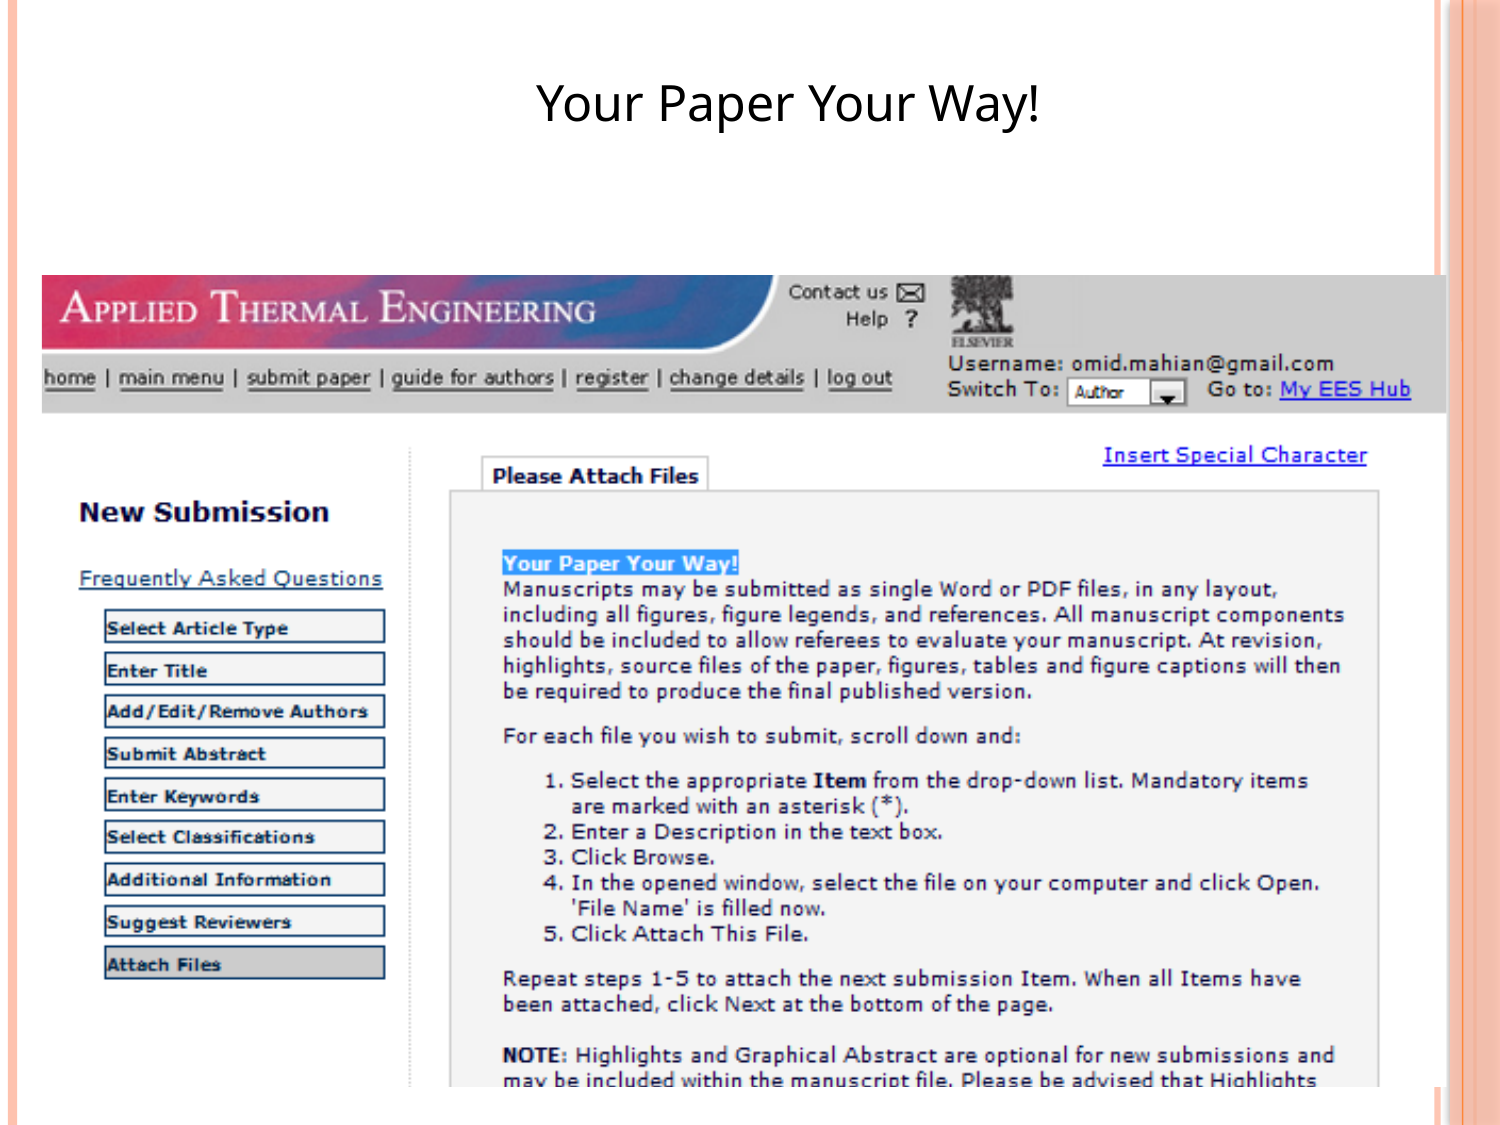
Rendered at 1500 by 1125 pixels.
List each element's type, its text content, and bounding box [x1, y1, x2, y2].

picture [41, 274, 1447, 1087]
text_box Your Paper Your Way! [41, 64, 1500, 140]
